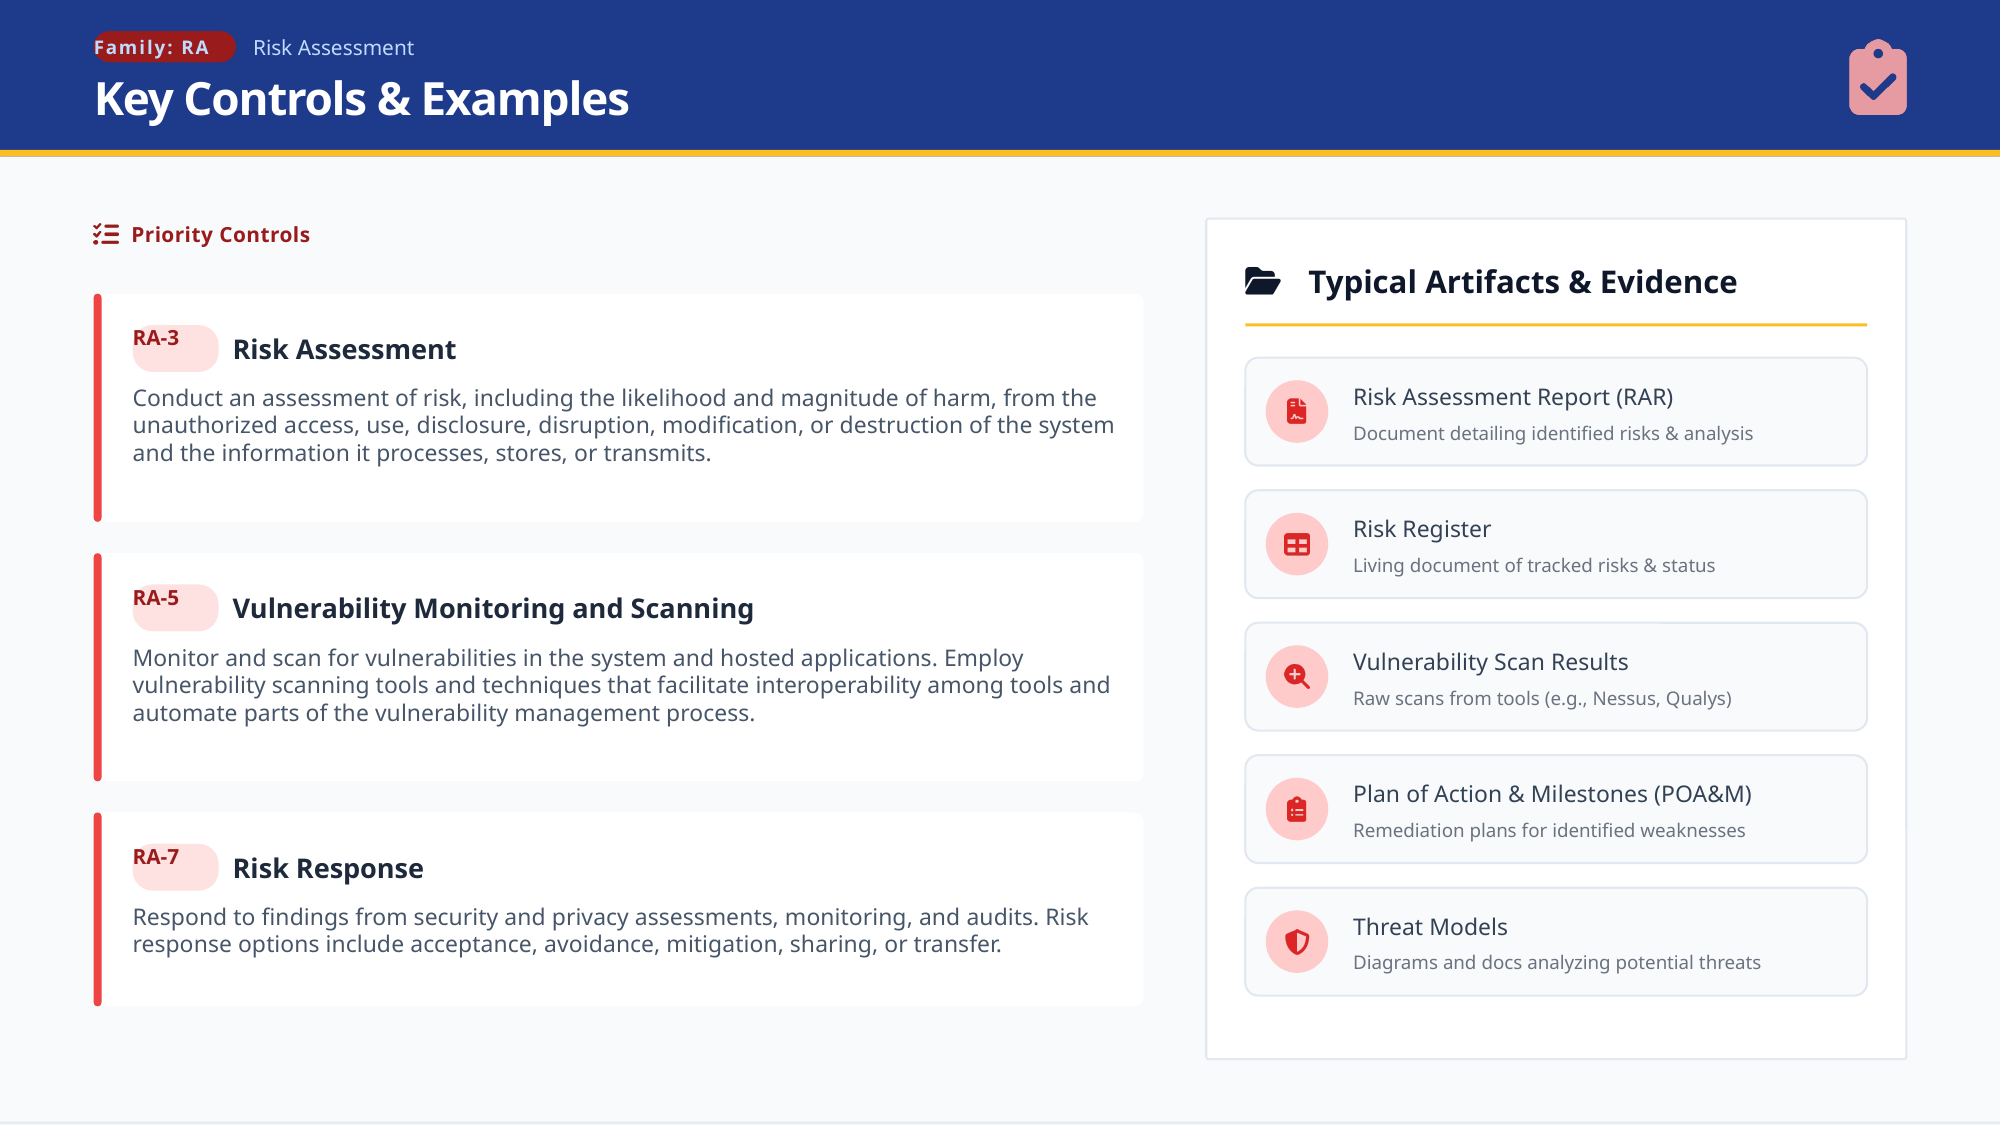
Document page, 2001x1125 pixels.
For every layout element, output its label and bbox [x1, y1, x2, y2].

picture [1849, 39, 1907, 115]
picture [93, 221, 119, 247]
picture [1287, 796, 1307, 822]
picture [1245, 265, 1282, 297]
picture [1284, 929, 1310, 955]
picture [1284, 663, 1310, 690]
picture [1287, 398, 1307, 424]
picture [1284, 531, 1310, 557]
text_box [0, 0, 2000, 1125]
